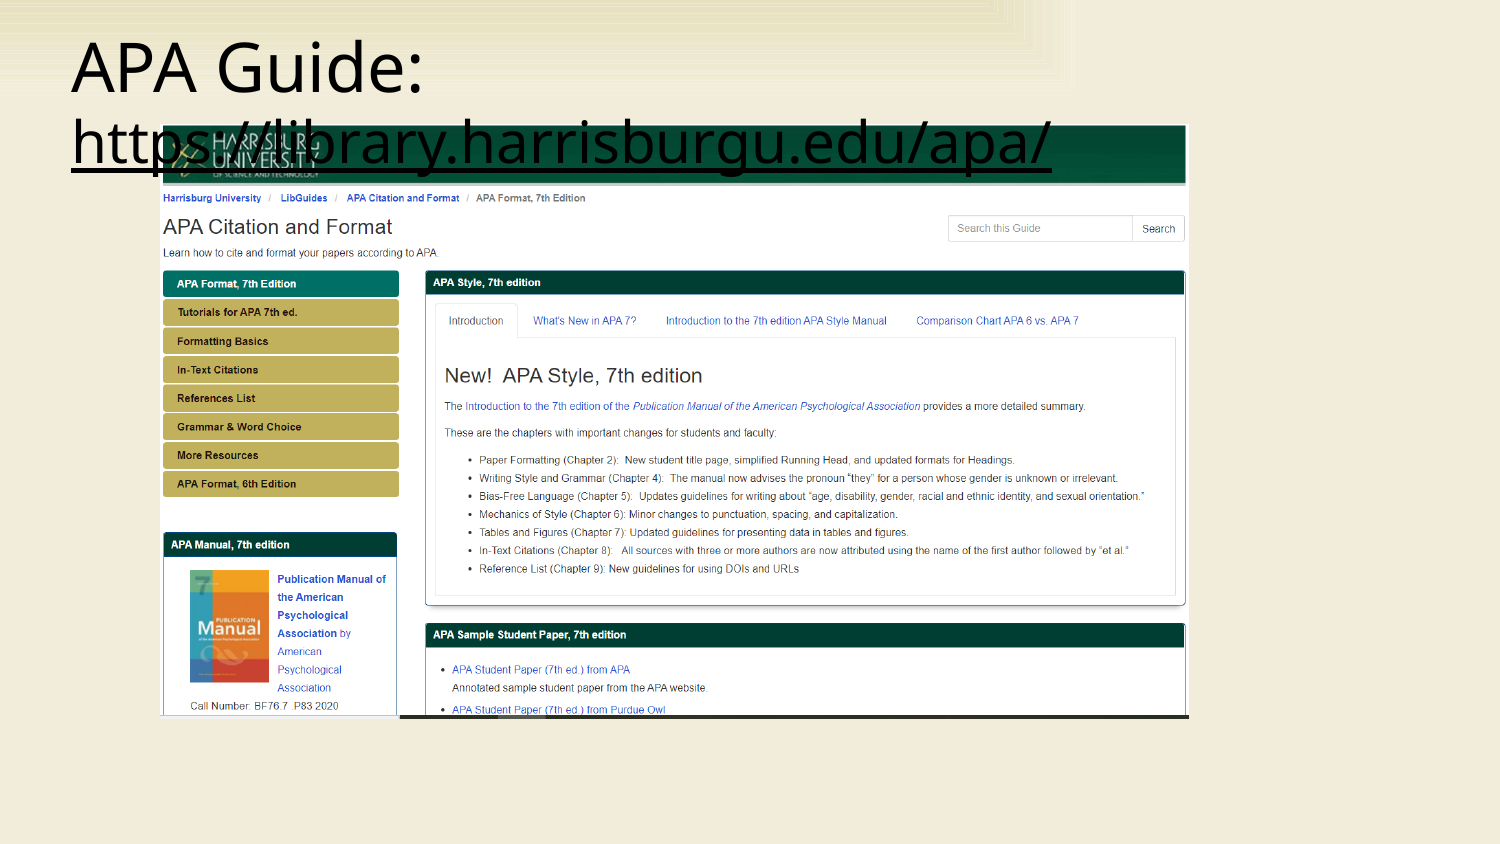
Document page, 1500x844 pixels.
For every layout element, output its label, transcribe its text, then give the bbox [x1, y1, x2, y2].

picture [160, 124, 1189, 720]
text_box APA Guide: https://library.harrisburgu.edu/apa/ [56, 25, 1374, 131]
